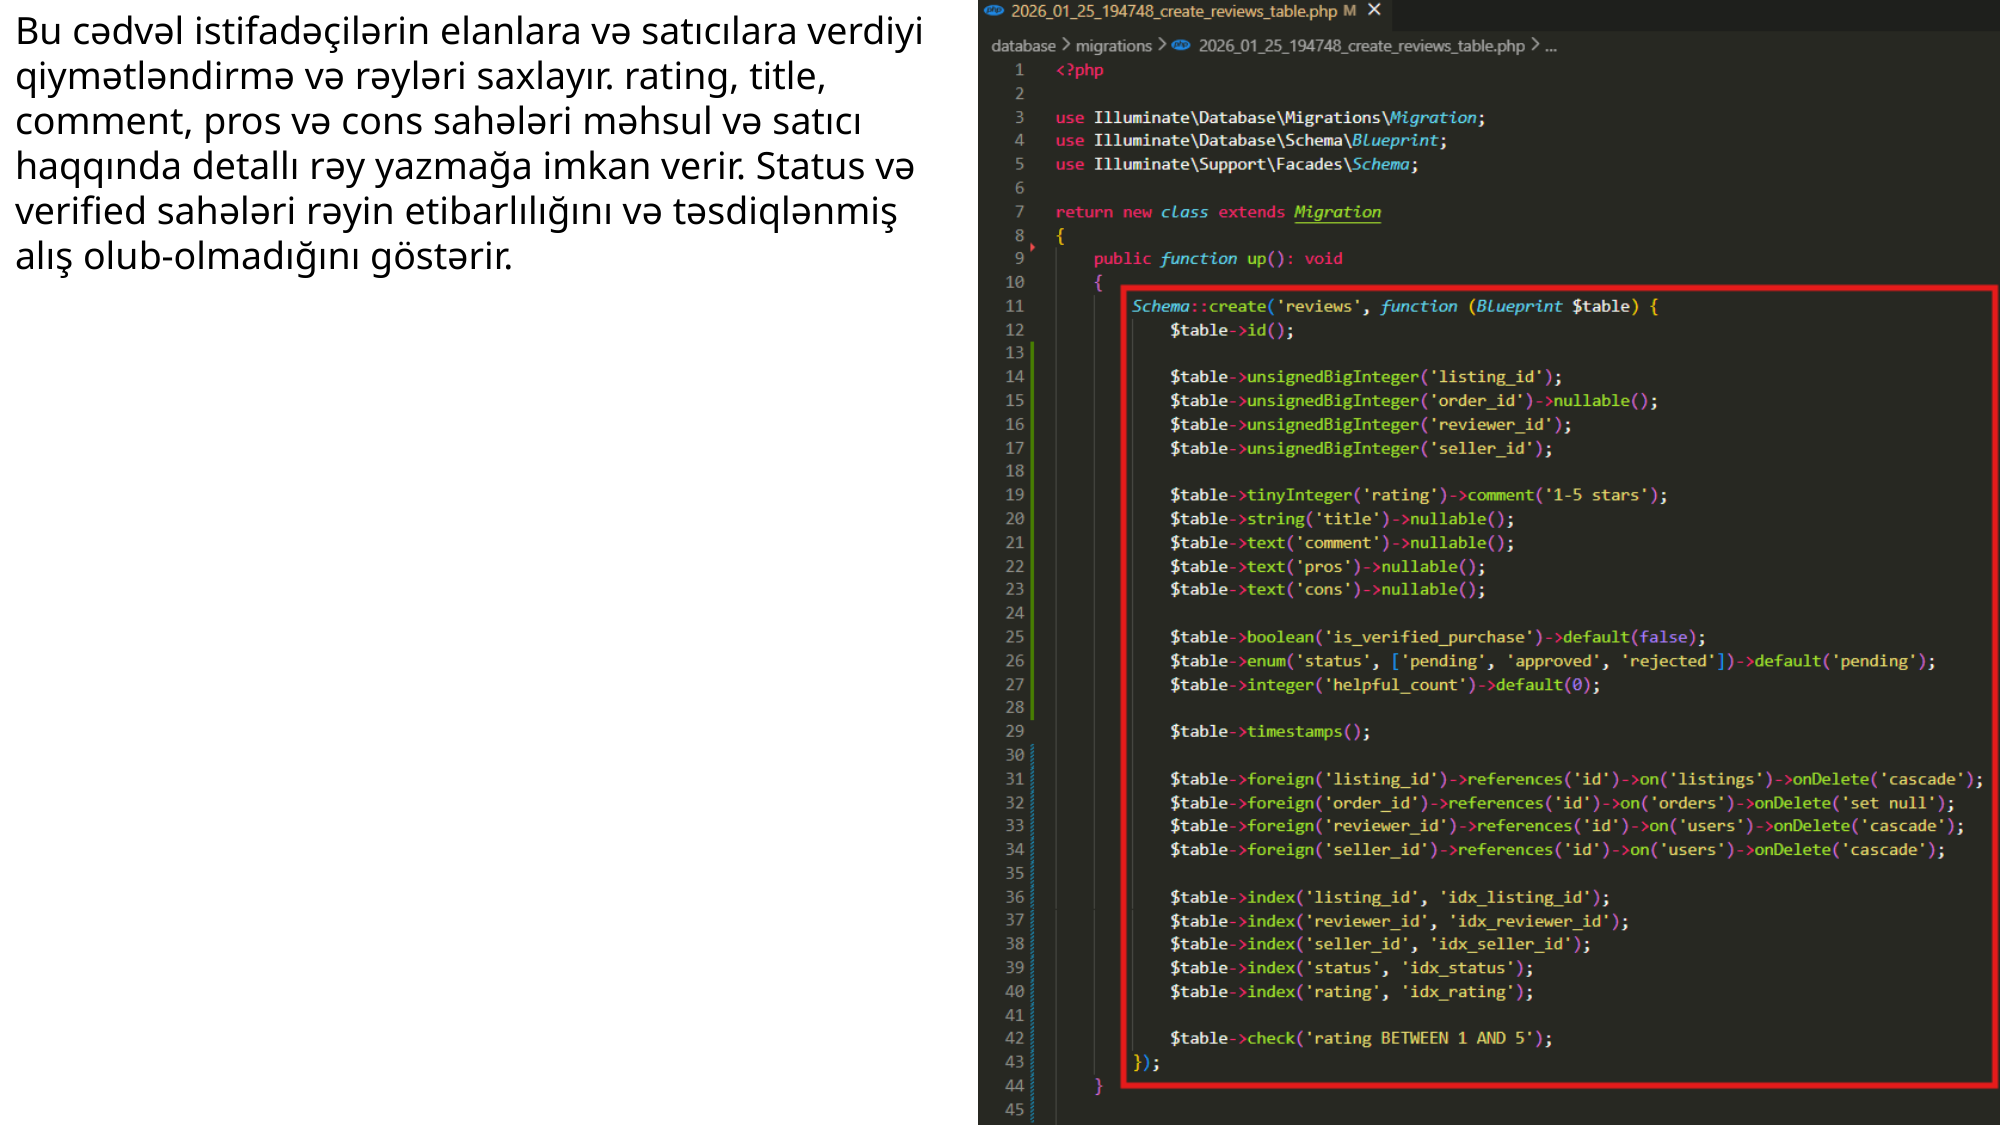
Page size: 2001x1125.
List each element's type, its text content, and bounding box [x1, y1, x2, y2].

text_box Bu cədvəl istifadəçilərin elanlara və satıcılara verdiyi qiymətləndirmə və rəyləri saxlayır. rating, title, comment, pros və cons sahələri məhsul və satıcı haqqında detallı rəy yazmağa imkan verir. Status və verified sahələri rəyin etibarlılığını və təsdiqlənmiş alış olub-olmadığını göstərir. [0, 0, 977, 285]
picture [977, 0, 2000, 1125]
